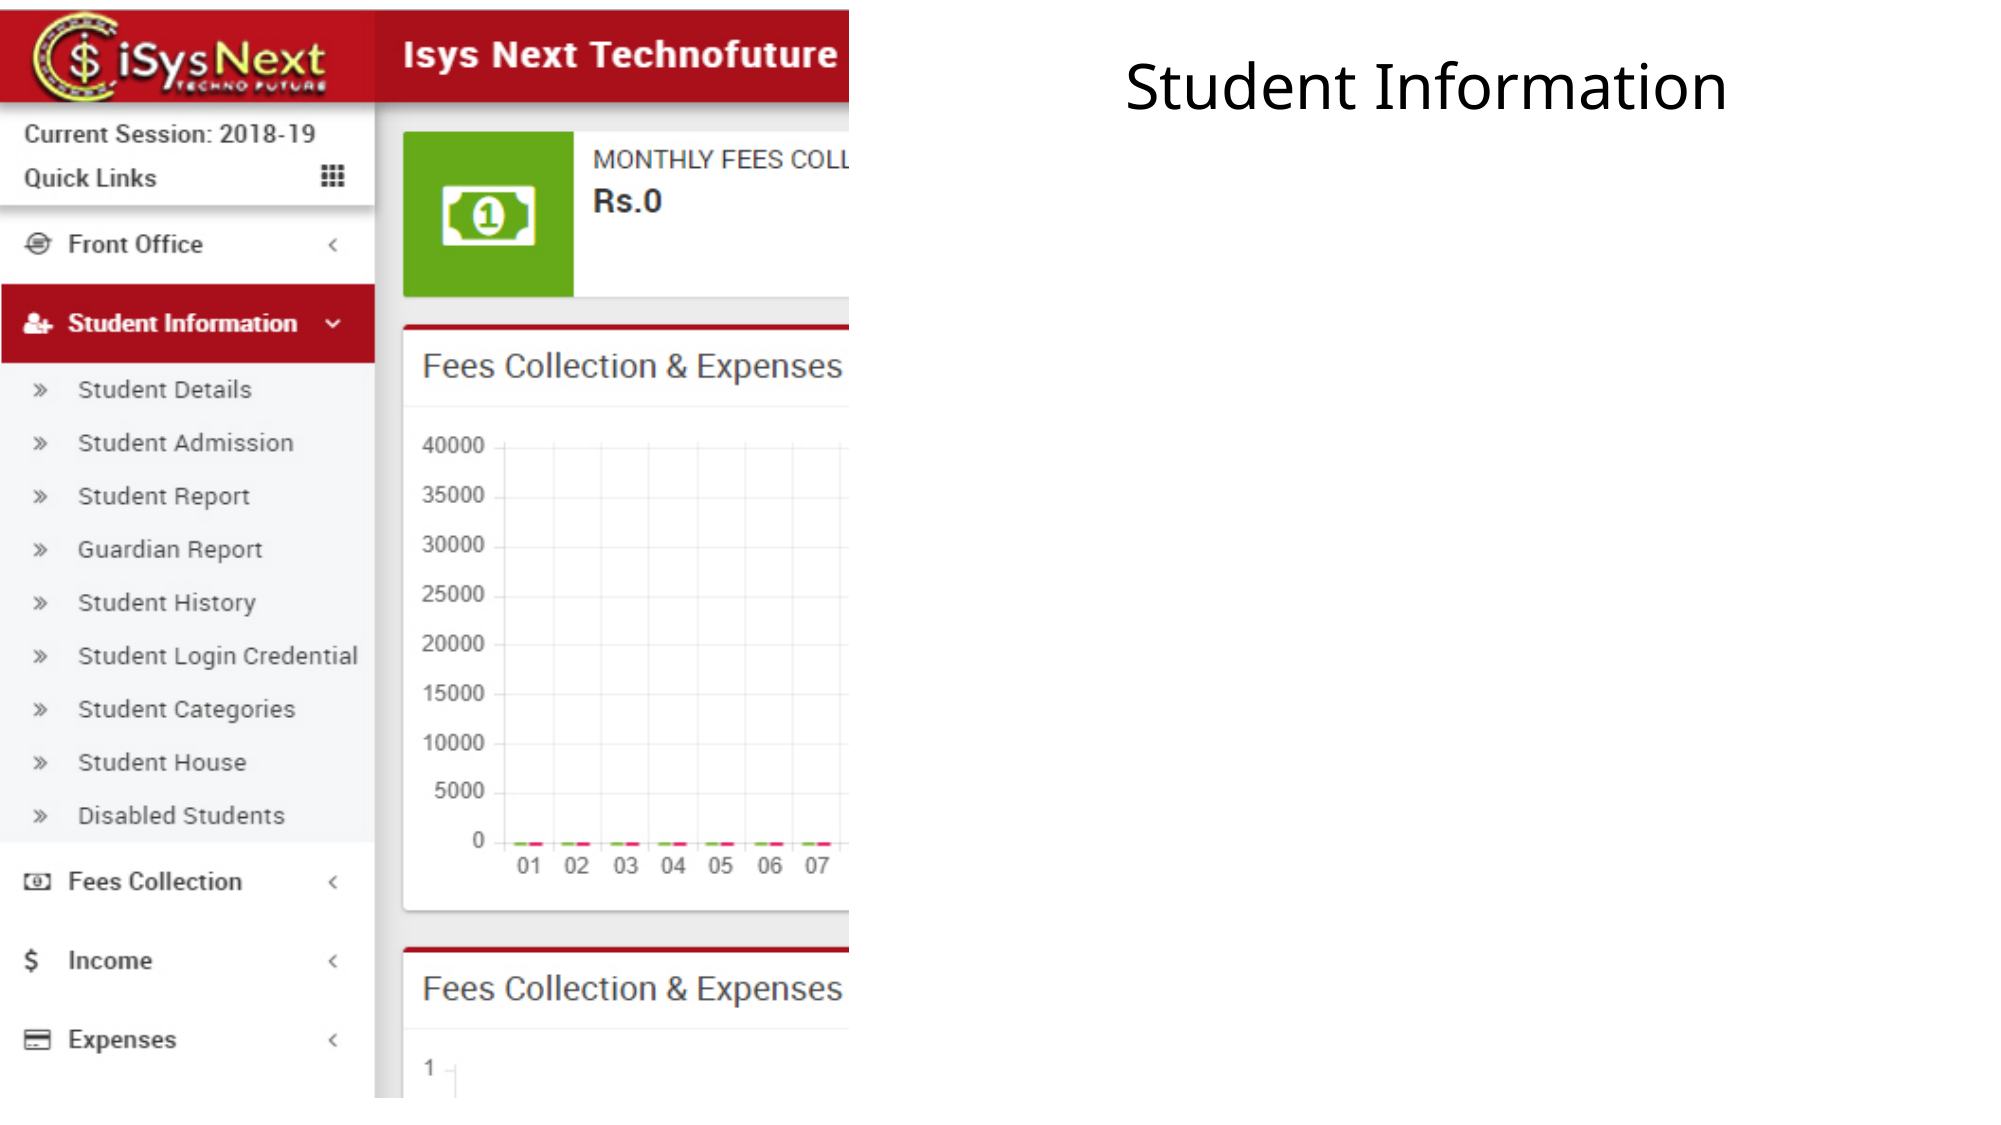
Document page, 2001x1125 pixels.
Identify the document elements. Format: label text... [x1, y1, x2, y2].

title Student Information [1107, 42, 1749, 131]
picture [0, 9, 849, 1098]
